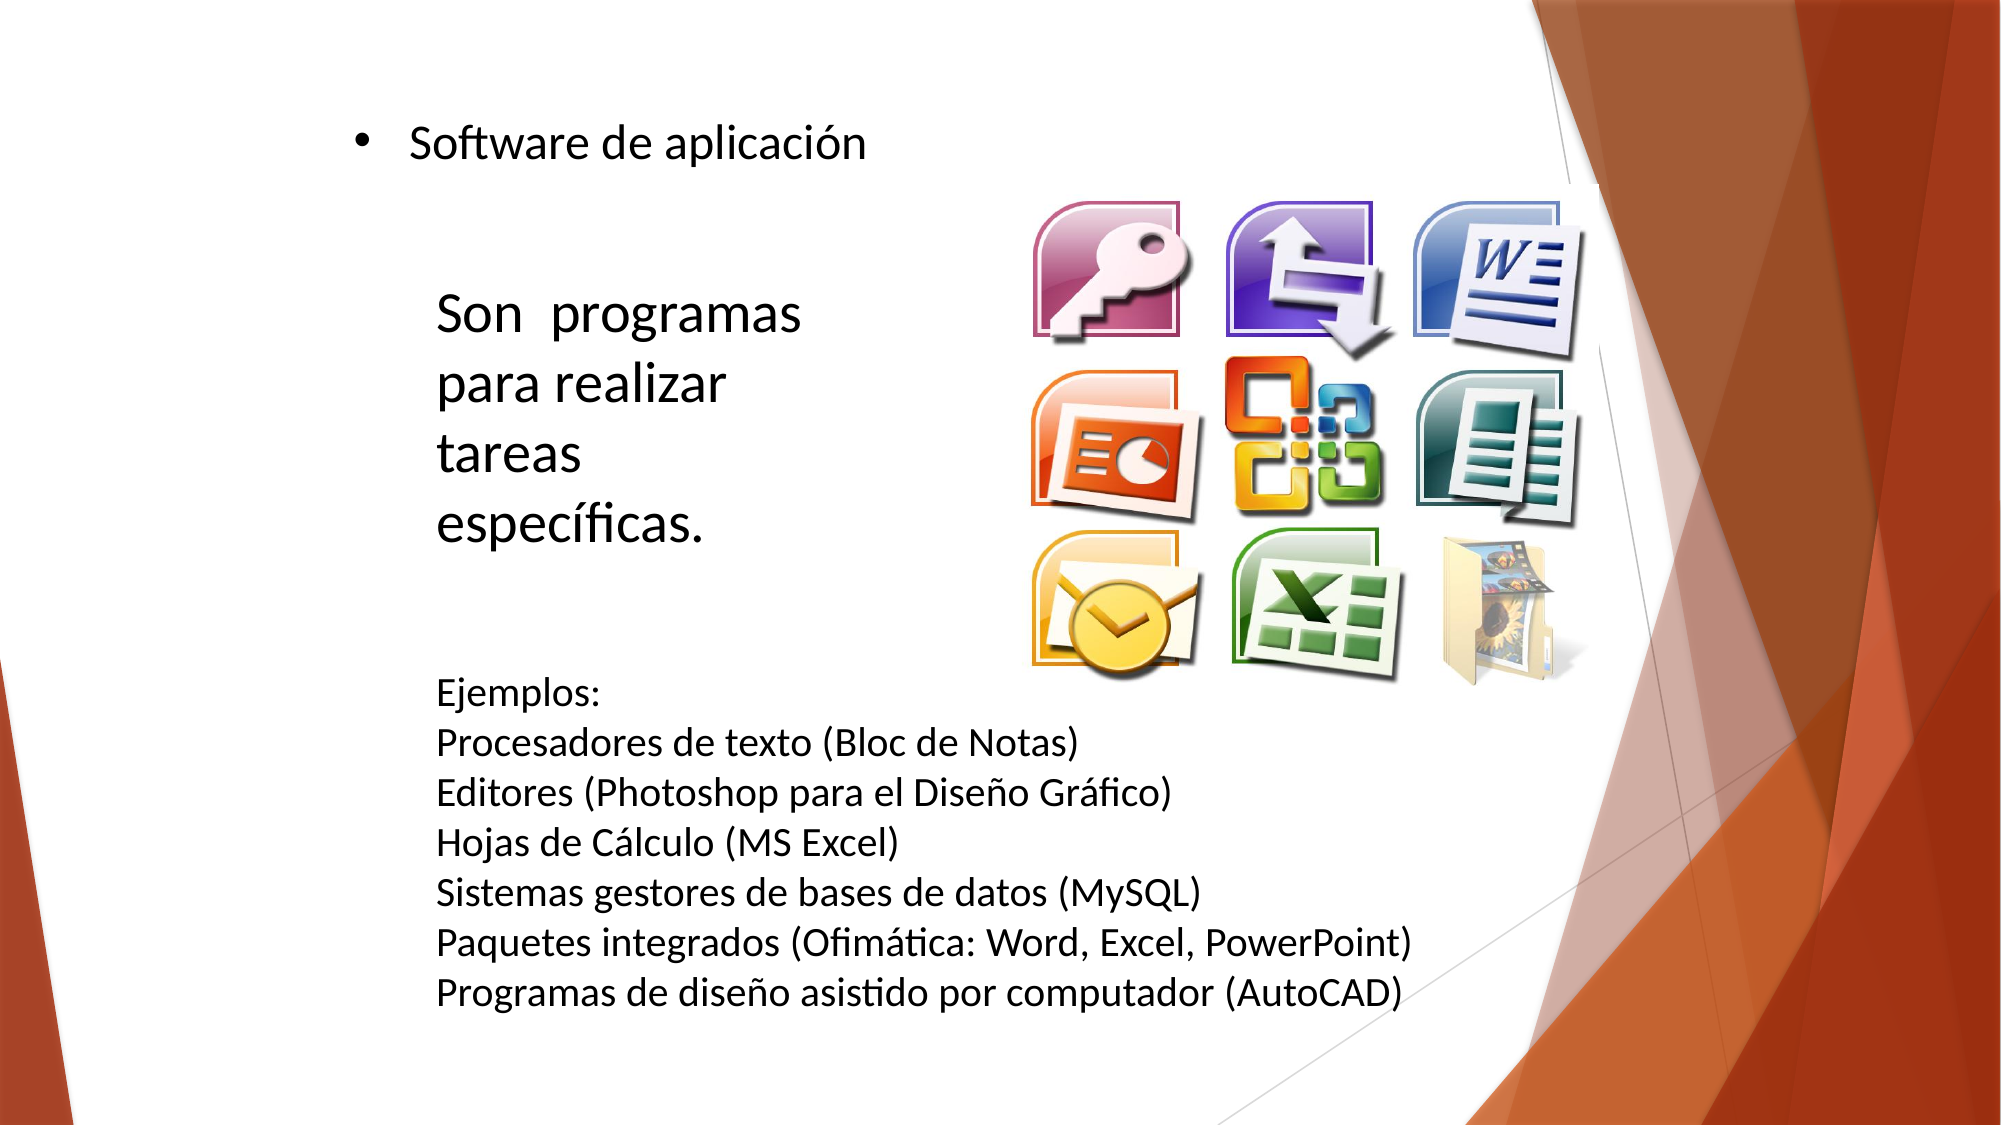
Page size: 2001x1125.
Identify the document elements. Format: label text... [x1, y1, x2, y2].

picture [1011, 183, 1600, 687]
list Software de aplicación [338, 101, 1689, 197]
text_box Ejemplos: Procesadores de texto (Bloc de Notas) Editores (Photoshop para el Diseño Gráfico) Hojas de Cálculo (MS Excel) Sistemas gestores de bases de datos (MySQL) Paquetes integrados (Ofimática: Word, Excel, PowerPoint) Programas de diseño asistido por computador (AutoCAD) [421, 656, 1650, 1026]
text_box Son programas para realizar tareas específicas. [421, 267, 827, 565]
